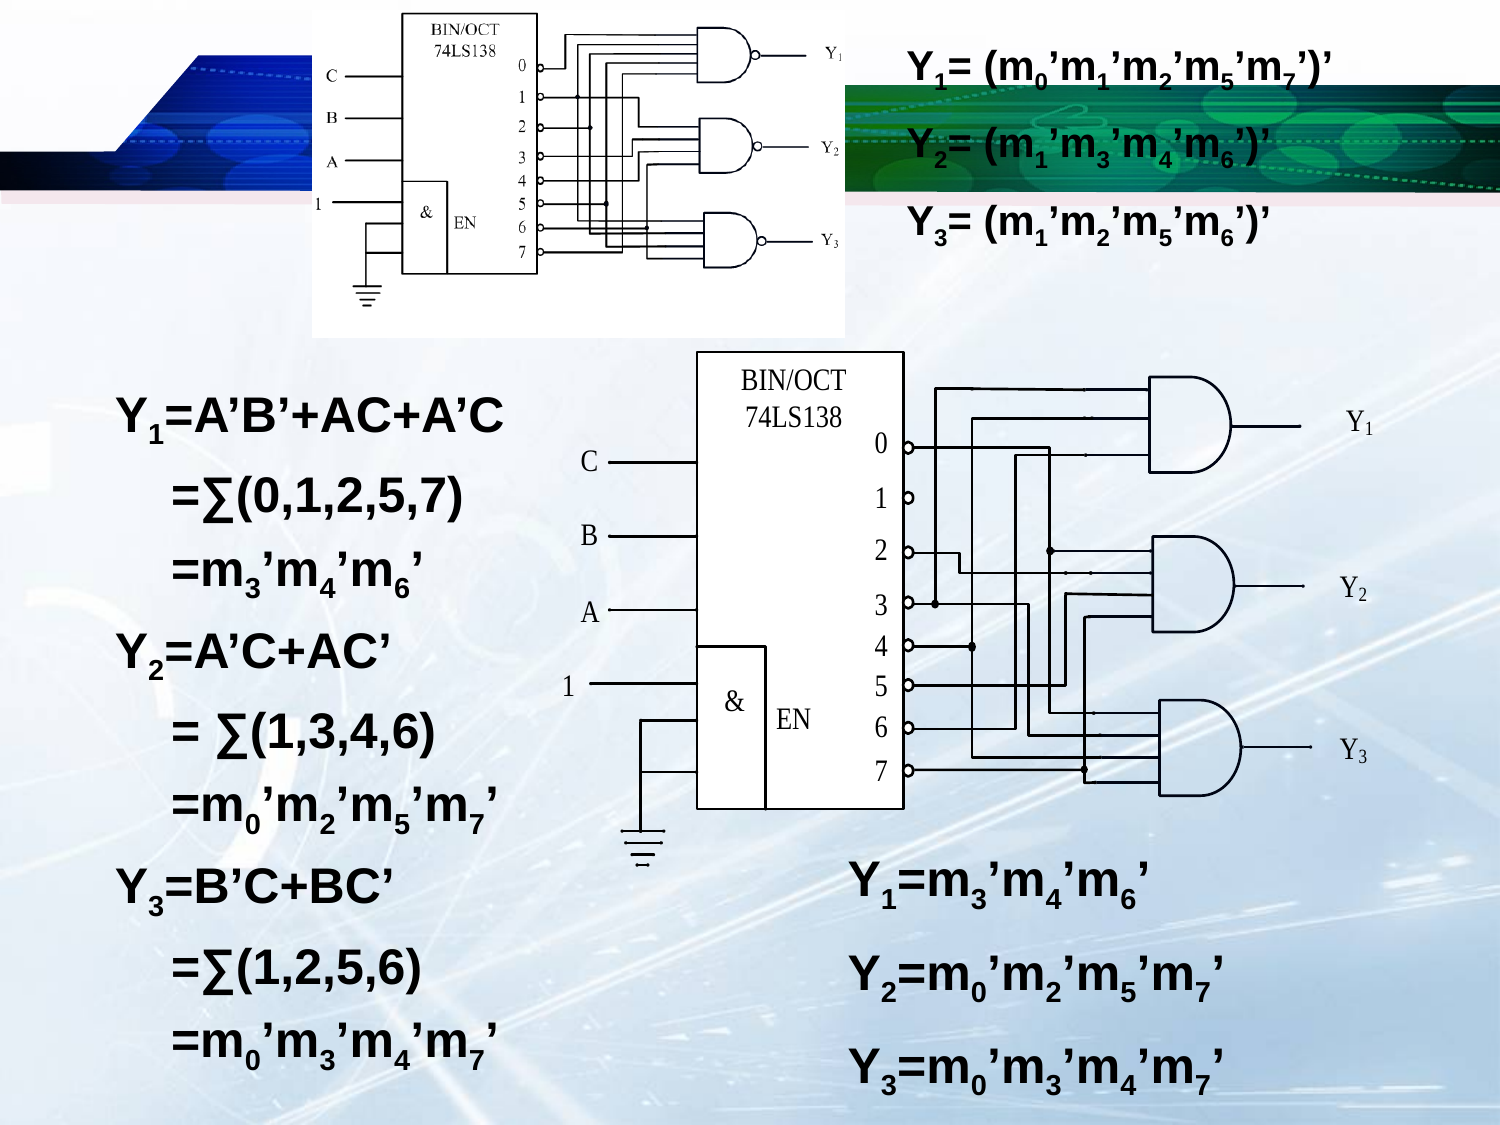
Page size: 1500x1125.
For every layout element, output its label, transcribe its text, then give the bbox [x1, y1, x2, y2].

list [559, 347, 1377, 870]
text_box Y1= (m0’m1’m2’m5’m7’)’ Y2= (m1’m3’m4’m6’)’ Y3= (m1’m2’m5’m6’)’ [891, 31, 1409, 259]
text_box Y1=A’B’+AC+A’C =∑(0,1,2,5,7) =m3’m4’m6’ Y2=A’C+AC’ = ∑(1,3,4,6) =m0’m2’m5’m7’ Y3=B’C+BC’ =∑(1,2,5,6) =m0’m3’m4’m7’ [100, 361, 538, 1084]
picture [0, 0, 1500, 1125]
text_box Y1=m3’m4’m6’ Y2=m0’m2’m5’m7’ Y3=m0’m3’m4’m7’ [832, 877, 1329, 1109]
